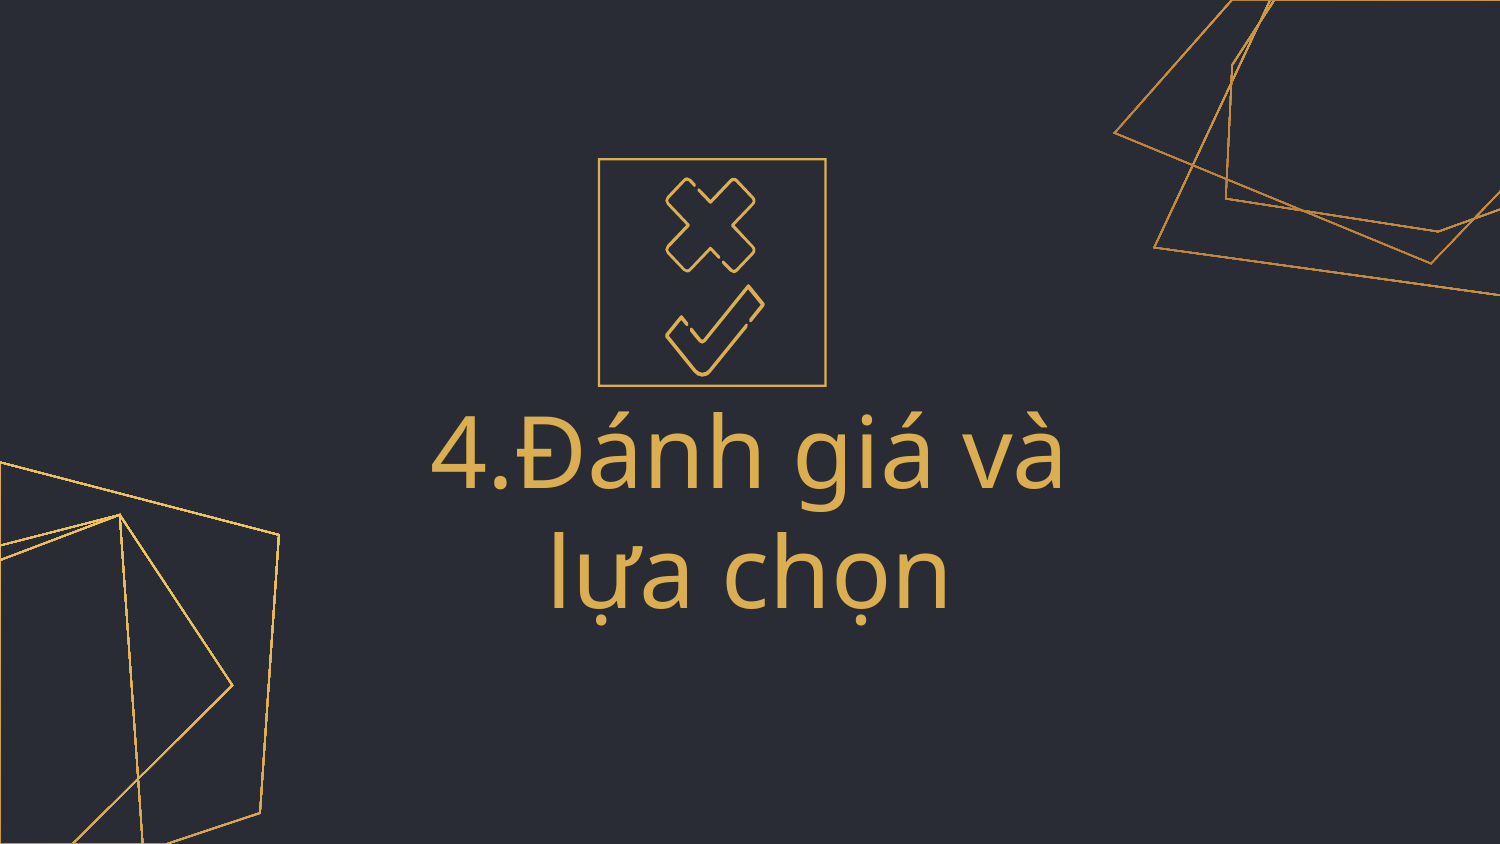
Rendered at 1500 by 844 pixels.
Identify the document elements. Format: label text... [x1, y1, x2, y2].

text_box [664, 177, 756, 274]
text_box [664, 283, 766, 377]
title 4.Đánh giá và lựa chọn [333, 386, 1167, 631]
text_box [597, 158, 827, 387]
